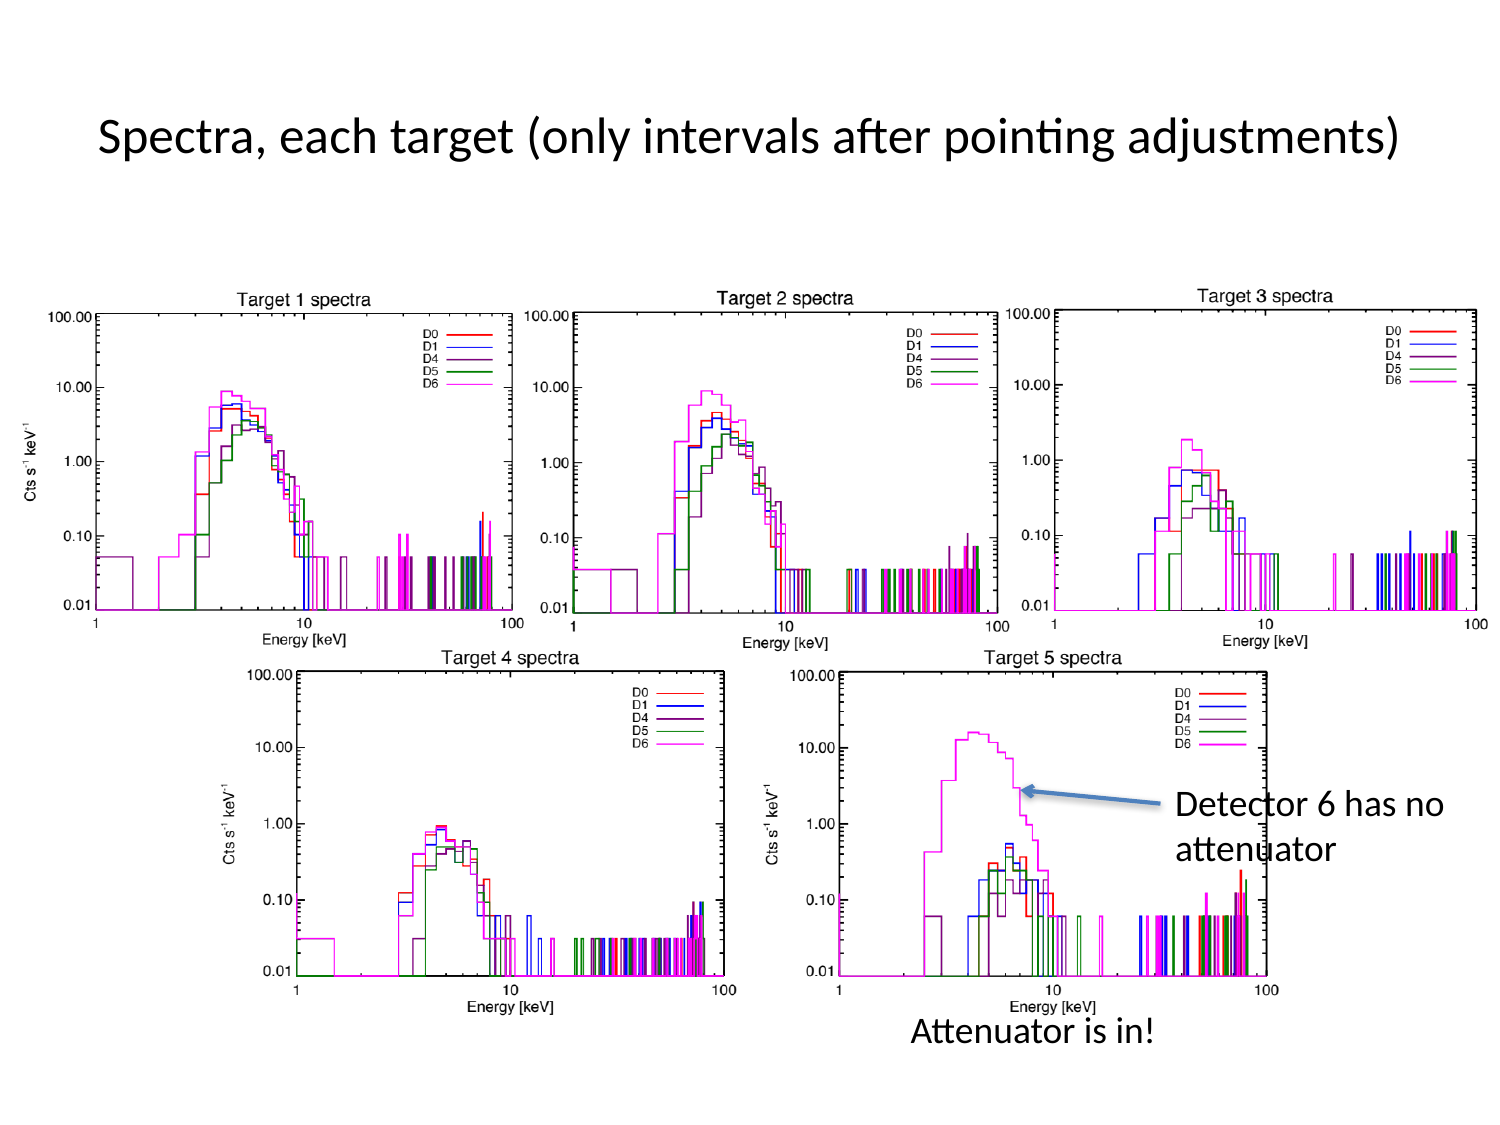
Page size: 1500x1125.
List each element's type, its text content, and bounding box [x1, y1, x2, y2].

picture [0, 276, 1500, 1020]
text_box Detector 6 has no attenuator [1293, 771, 1500, 876]
title Spectra, each target (only intervals after pointing adjustments) [75, 65, 1425, 201]
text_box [1019, 789, 1161, 804]
text_box Attenuator is in! [895, 1028, 1236, 1059]
